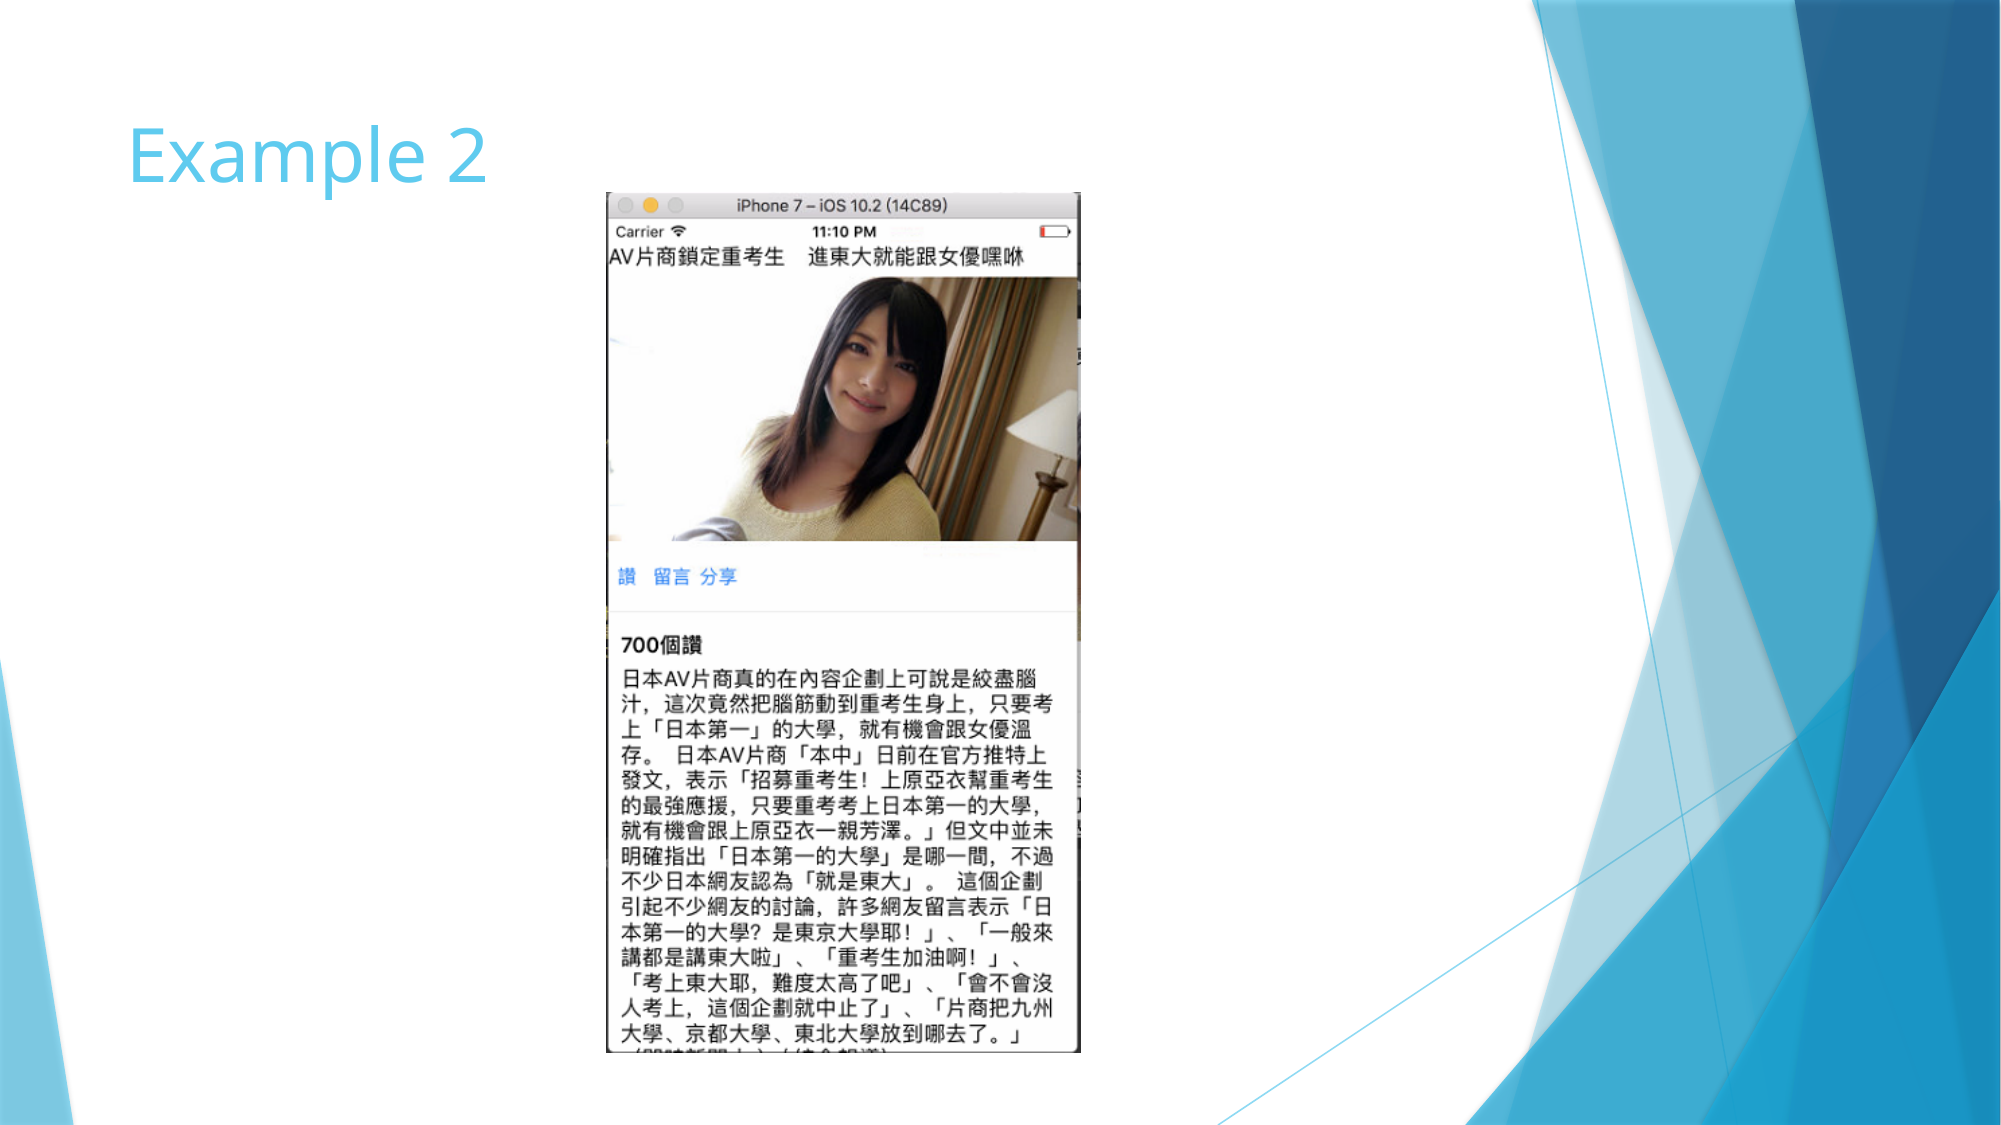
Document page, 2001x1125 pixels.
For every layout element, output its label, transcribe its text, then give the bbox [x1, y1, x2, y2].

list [606, 191, 1082, 1054]
title Example 2 [111, 99, 1522, 317]
